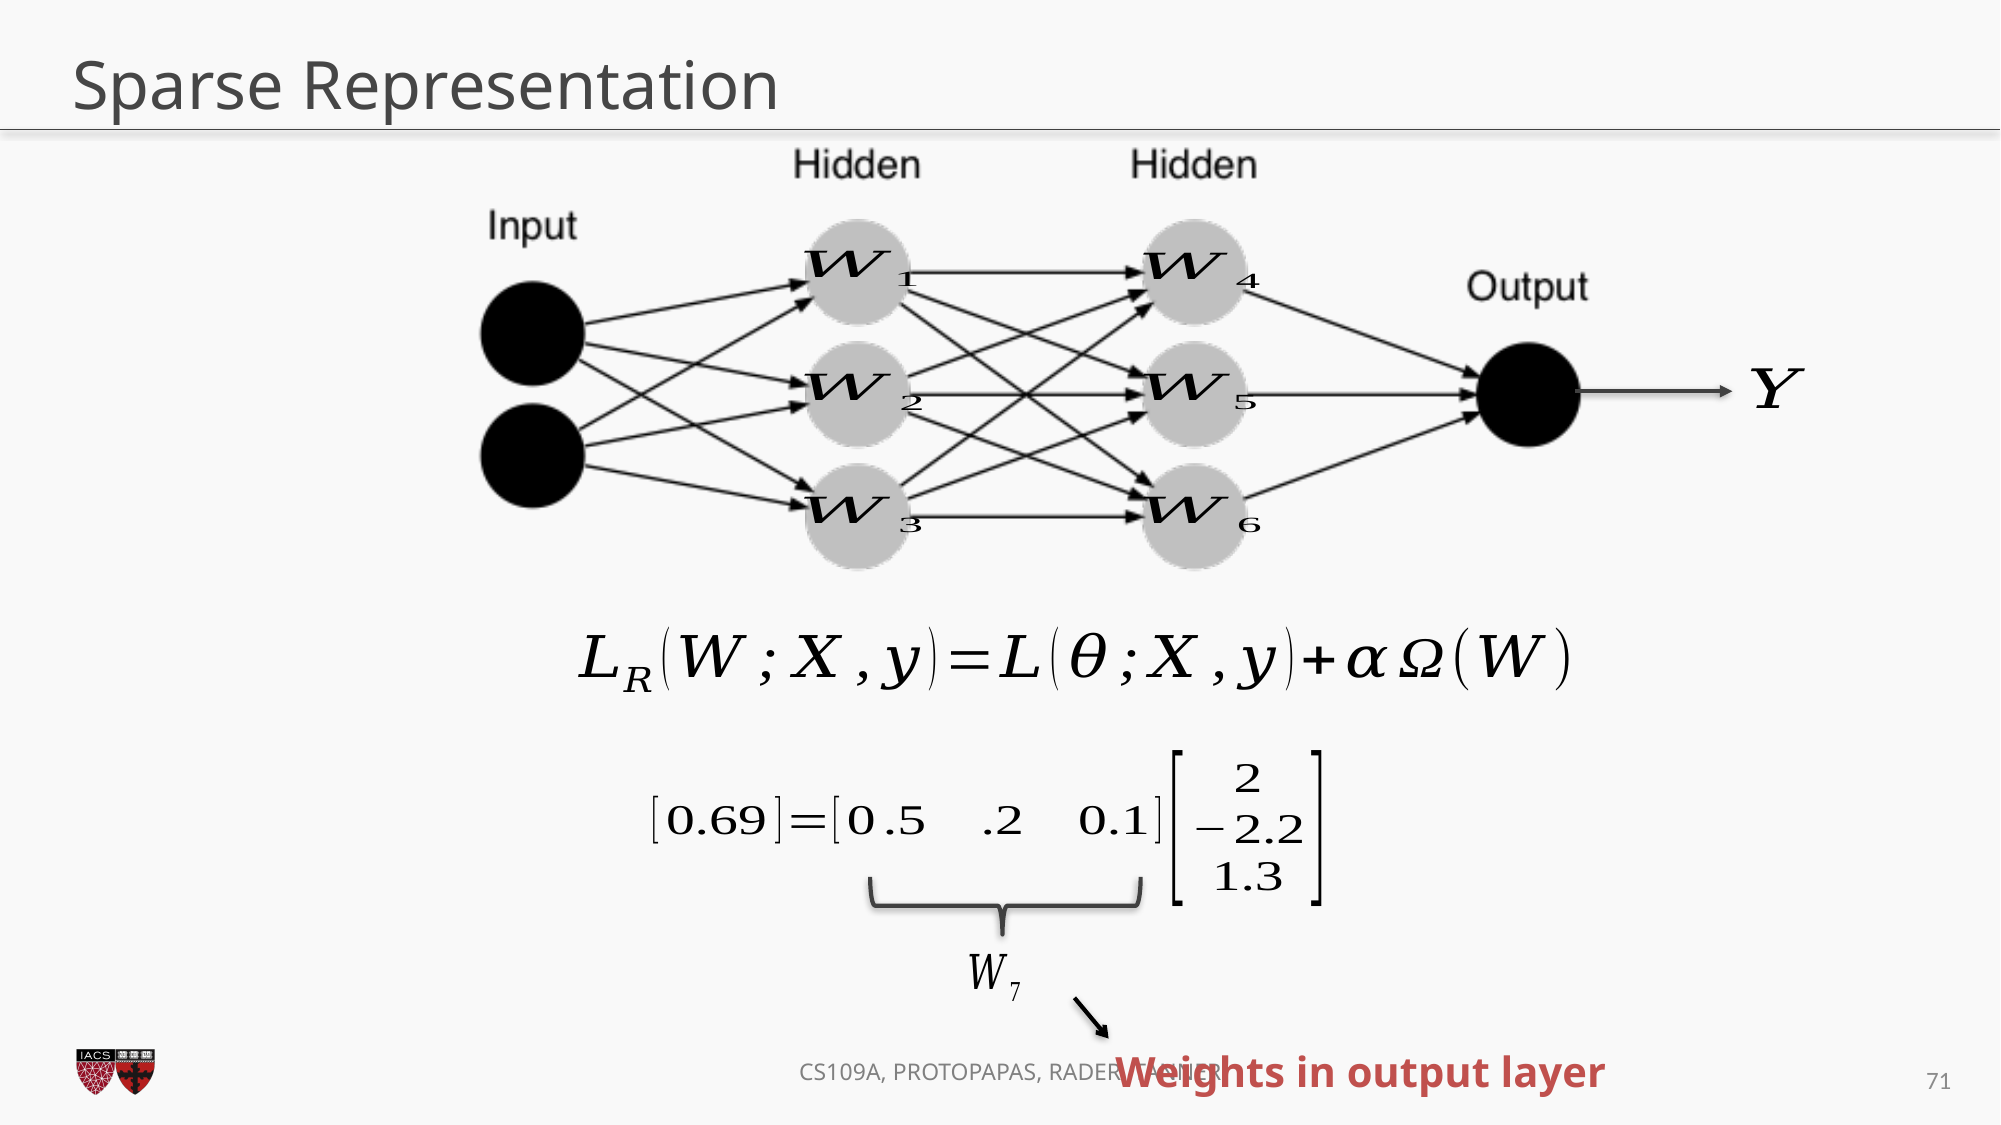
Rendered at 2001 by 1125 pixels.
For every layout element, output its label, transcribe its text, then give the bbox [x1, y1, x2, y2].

title Sparse Representation [57, 35, 1943, 162]
slide_number 71 [1730, 1050, 1967, 1110]
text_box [422, 98, 1640, 628]
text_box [1074, 997, 1726, 1125]
picture [75, 1049, 155, 1095]
text_box [868, 876, 1143, 937]
